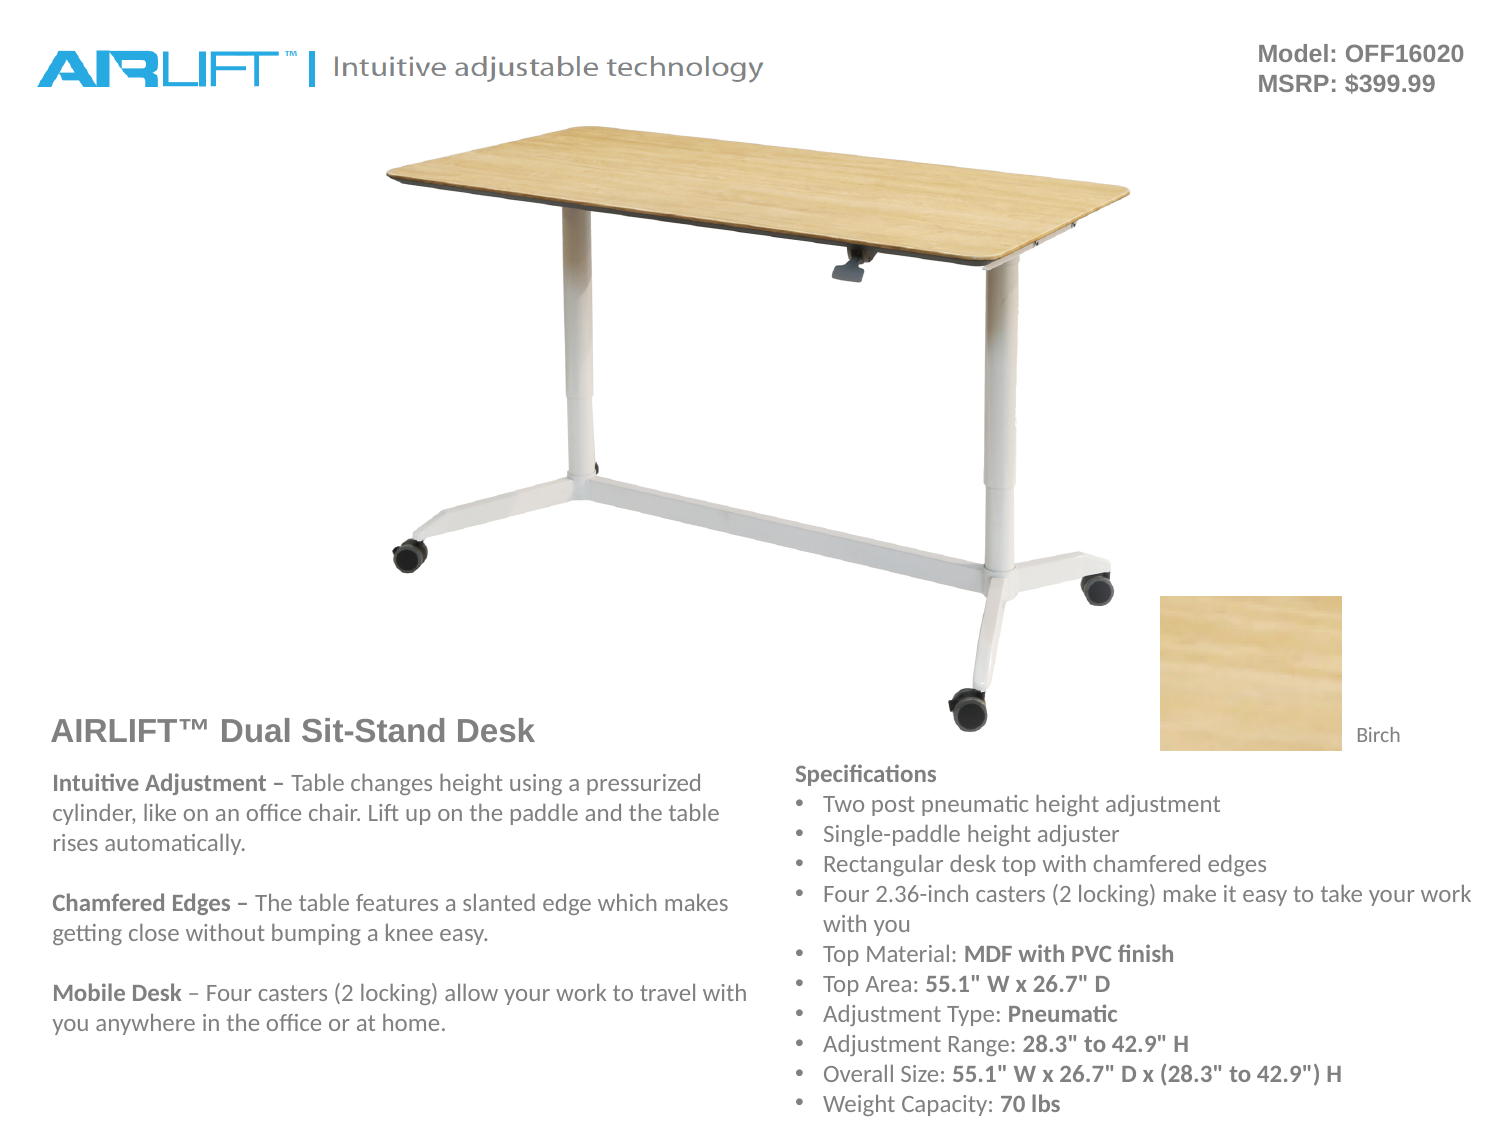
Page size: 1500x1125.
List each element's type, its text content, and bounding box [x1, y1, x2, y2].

text_box Model: OFF16020 MSRP: $399.99 [1242, 30, 1485, 105]
text_box AIRLIFT™ Dual Sit-Stand Desk [35, 701, 330, 757]
text_box Specifications Two post pneumatic height adjustment Single-paddle height adjuster Rectangular desk top with chamfered edges Four 2.36-inch casters (2 locking) make it easy to take your work with you Top Material: MDF with PVC finish Top Area: 55.1" W x 26.7" D Adjustment Type: Pneumatic Adjustment Range: 28.3" to 42.9" H Overall Size: 55.1" W x 26.7" D x (28.3" to 42.9") H Weight Capacity: 70 lbs [780, 750, 1493, 1125]
text_box Birch [1345, 712, 1442, 754]
text_box Intuitive Adjustment – Table changes height using a pressurized cylinder, like on an office chair. Lift up on the paddle and the table rises automatically. Chamfered Edges – The table features a slanted edge which makes getting close without bumping a knee easy. Mobile Desk – Four casters (2 locking) allow your work to travel with you anywhere in the office or at home. [37, 759, 780, 1044]
picture [0, 21, 1342, 756]
